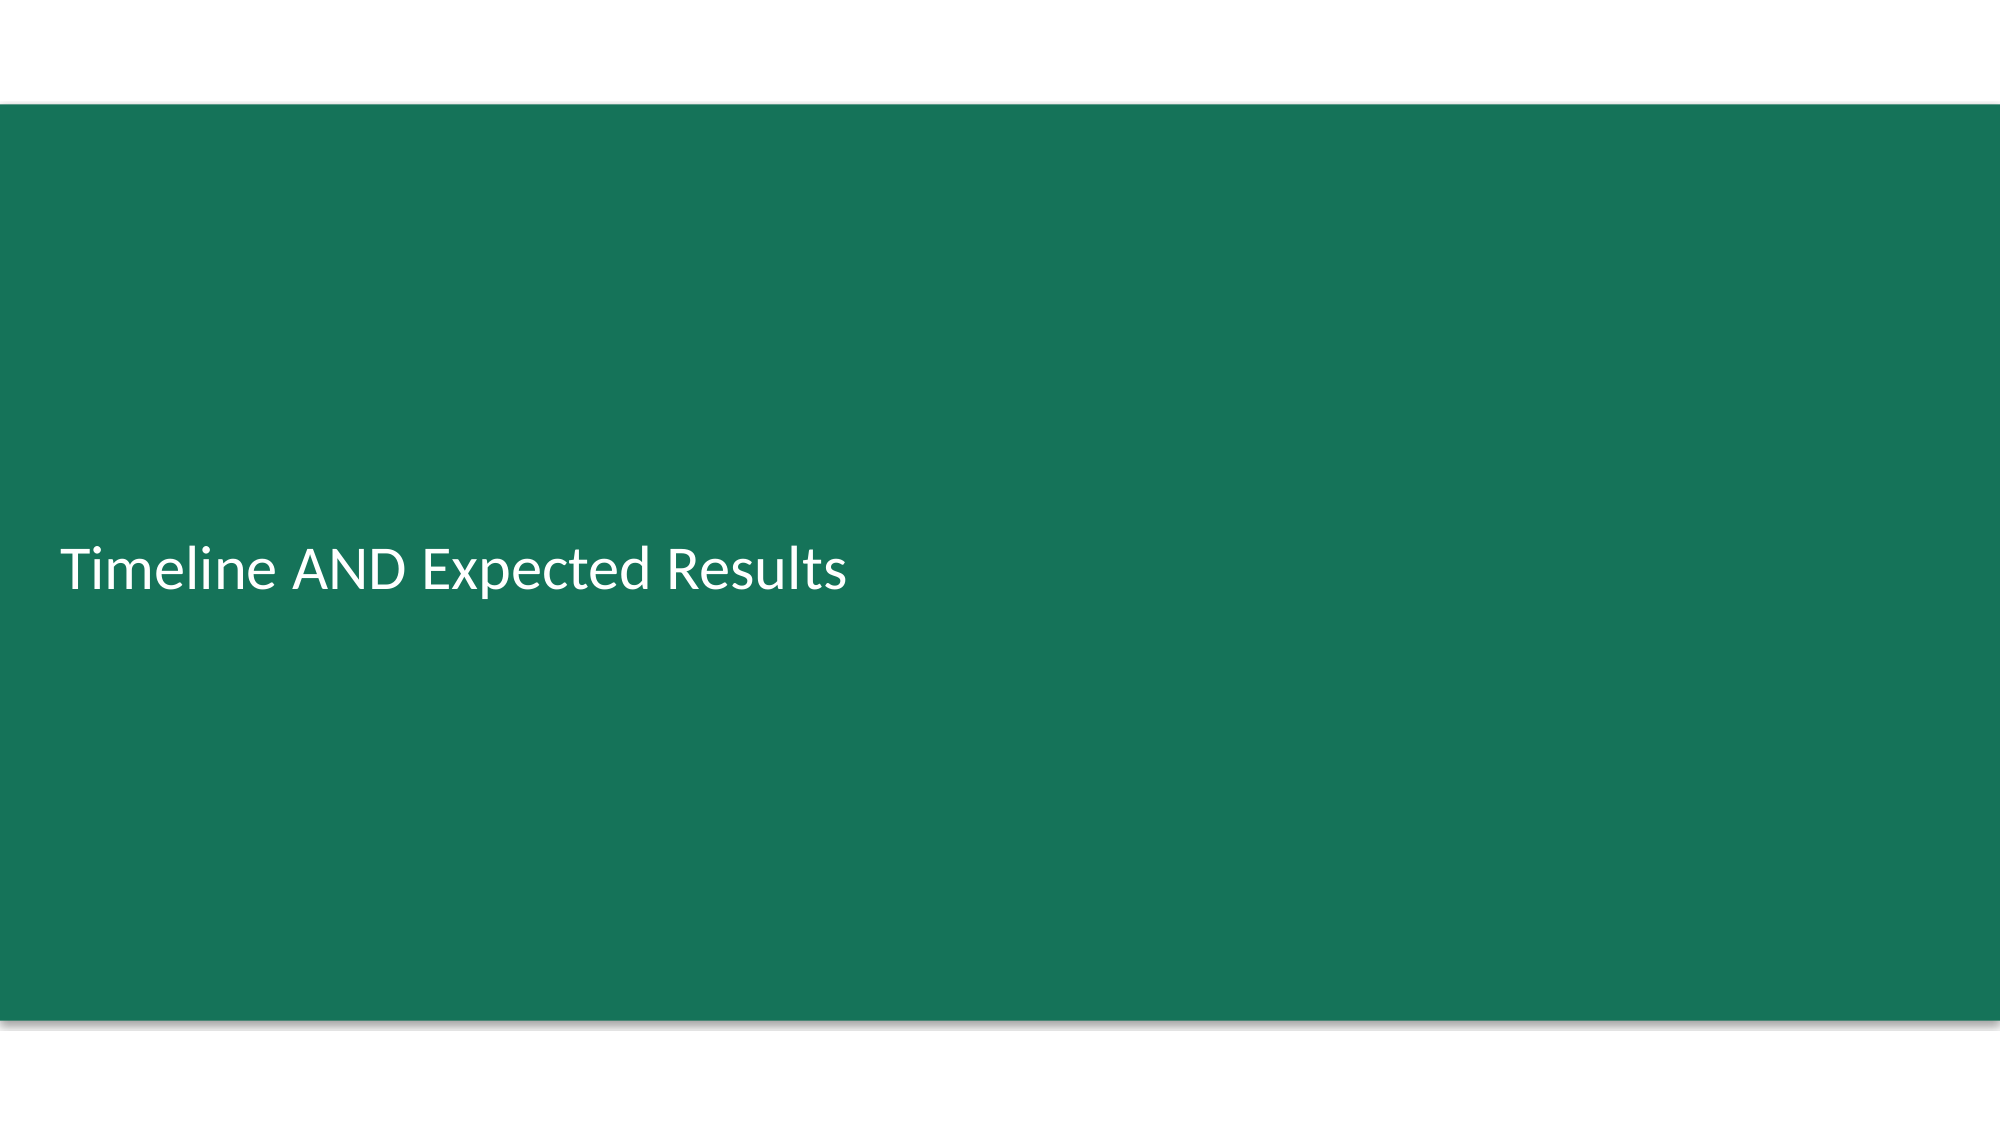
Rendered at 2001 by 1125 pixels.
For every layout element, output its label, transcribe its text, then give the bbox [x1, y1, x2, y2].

text_box Timeline AND Expected Results [0, 104, 2000, 1021]
